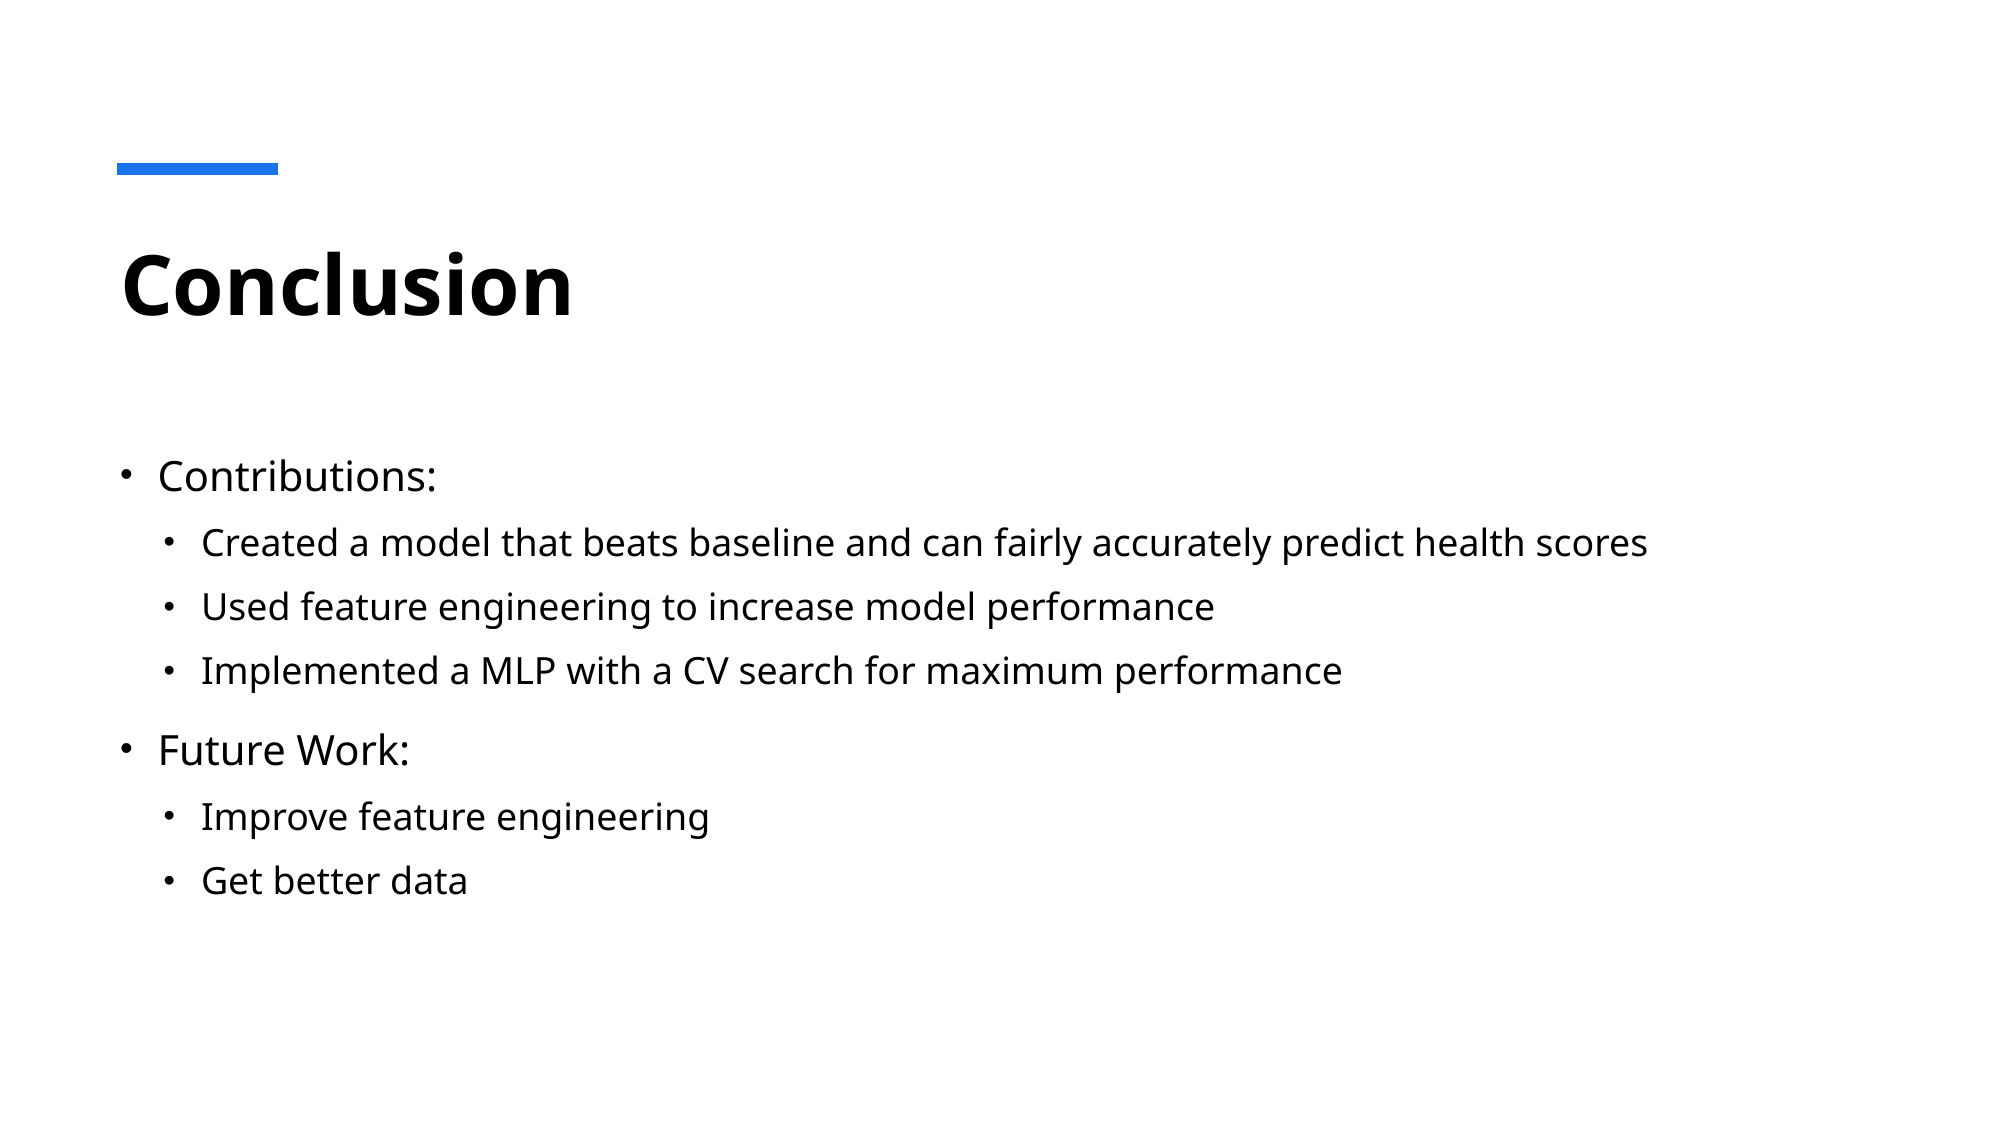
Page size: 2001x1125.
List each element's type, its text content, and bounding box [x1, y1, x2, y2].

list Contributions: Created a model that beats baseline and can fairly accurately predict health scores Used feature engineering to increase model performance Implemented a MLP with a CV search for maximum performance Future Work: Improve feature engineering Get better data [105, 431, 1892, 1017]
title Conclusion [105, 224, 1892, 405]
